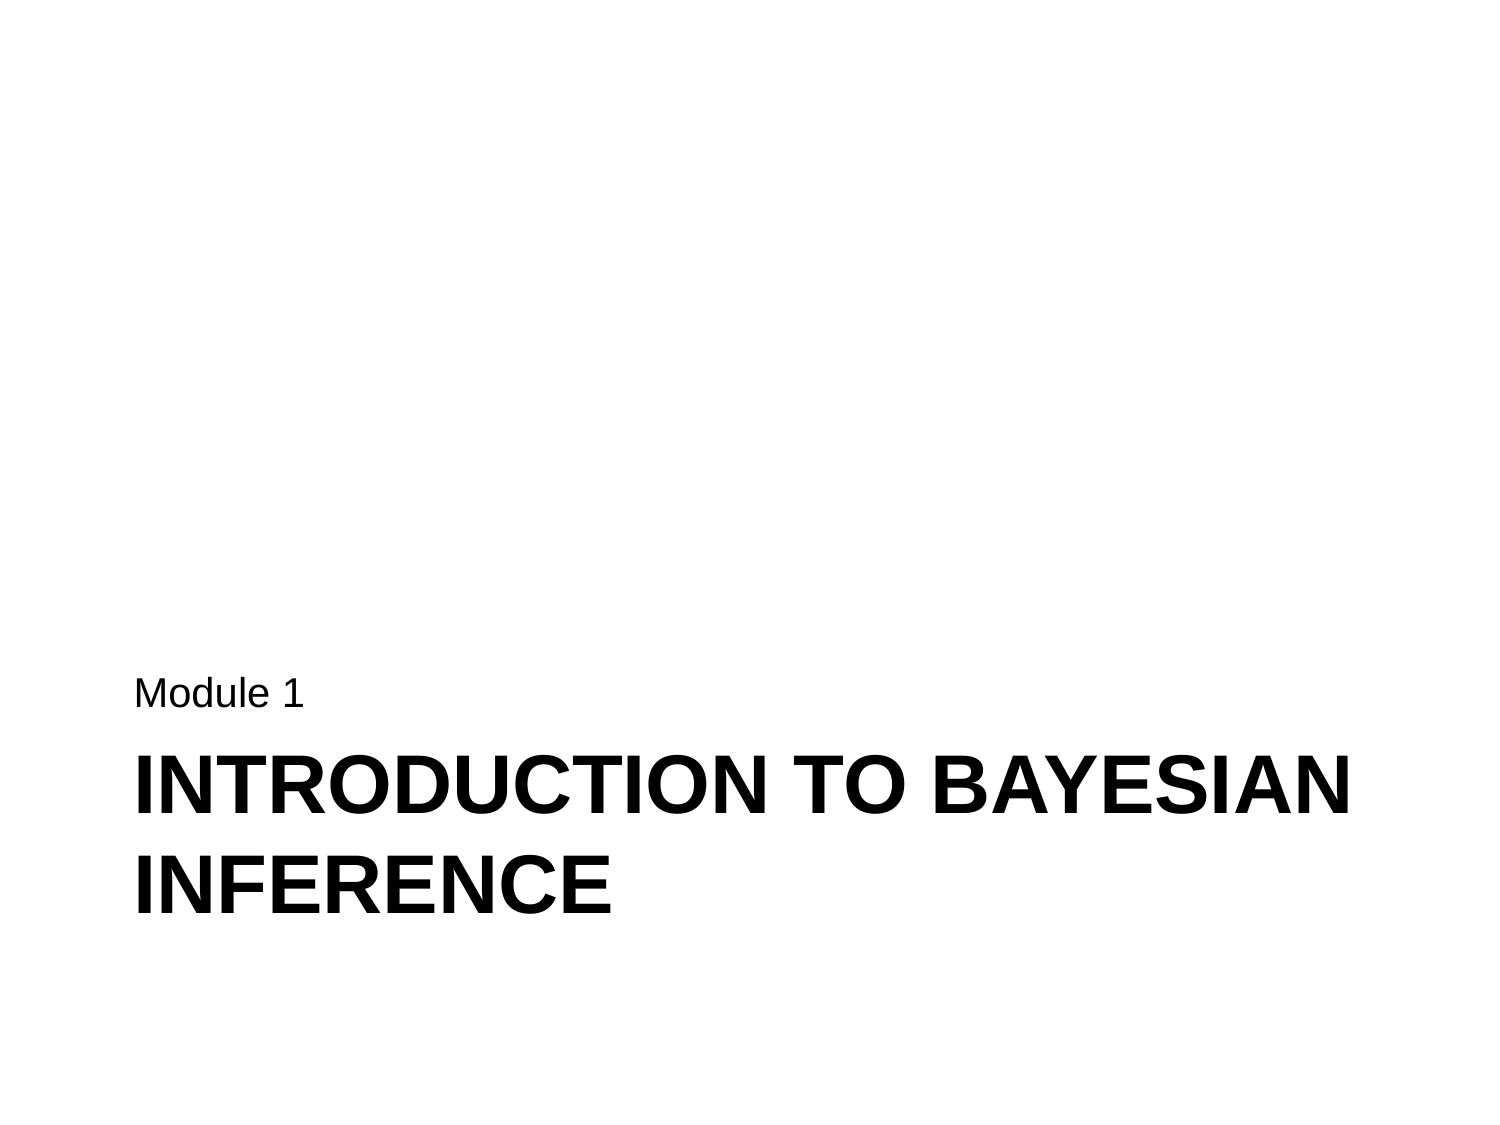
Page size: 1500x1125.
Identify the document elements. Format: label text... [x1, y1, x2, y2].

title Introduction to Bayesian inference [118, 723, 1394, 947]
list Module 1 [118, 476, 1394, 723]
